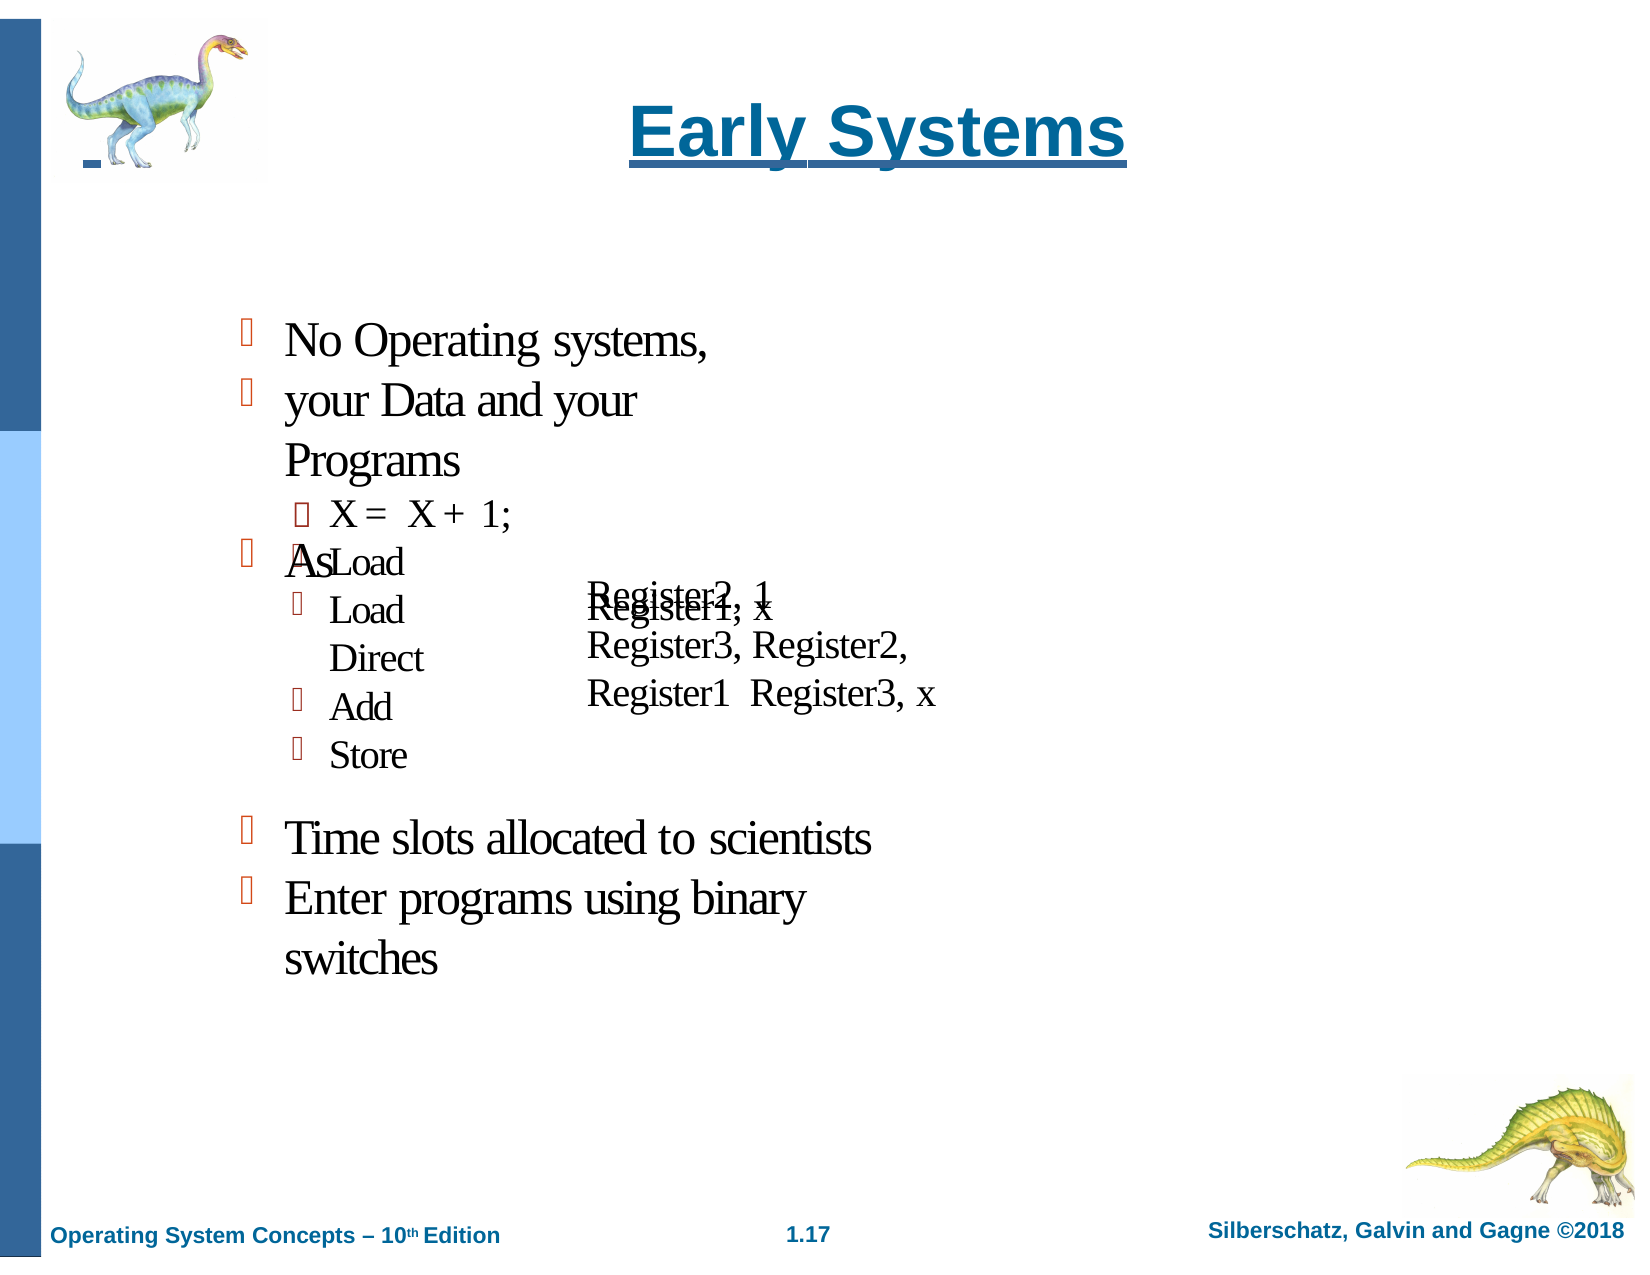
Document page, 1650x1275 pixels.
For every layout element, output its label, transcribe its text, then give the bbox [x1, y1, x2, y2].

slide_number Operating System Concepts – 10th Edition [47, 1221, 508, 1275]
text_box Load Load Direct Add Store [289, 629, 507, 777]
text_box Register2, 1 Register3, Register2, Register1 Register3, x [584, 565, 1059, 715]
text_box Time slots allocated to scientists Enter programs using binary switches [237, 801, 966, 985]
picture [51, 18, 268, 183]
title Early Systems [80, 80, 1543, 296]
text_box [1402, 1074, 1635, 1218]
text_box [0, 431, 42, 1257]
footer Silberschatz, Galvin and Gagne ©2018 [1206, 1215, 1626, 1275]
slide_number 1. [783, 1219, 838, 1275]
text_box No Operating systems, your Data and your Programs  X = X + 1; As Register1, x [237, 304, 820, 629]
